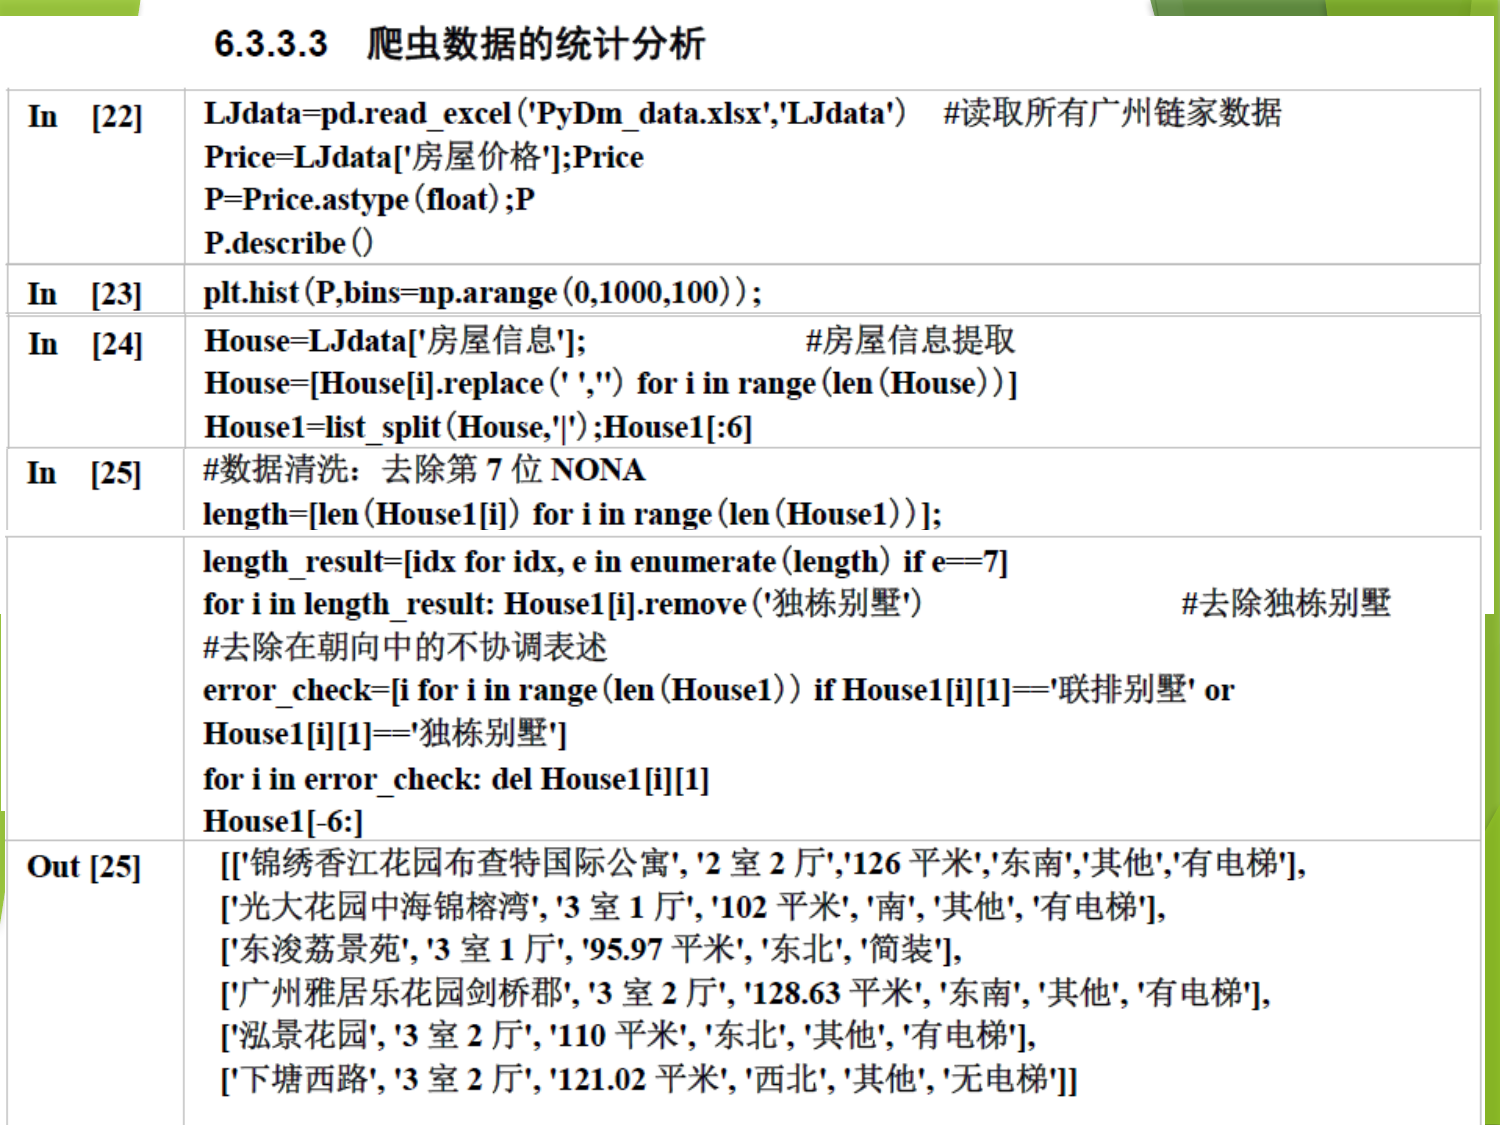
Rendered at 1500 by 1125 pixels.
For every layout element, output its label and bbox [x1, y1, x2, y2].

picture [0, 16, 1495, 811]
text_box [5, 448, 1485, 1125]
